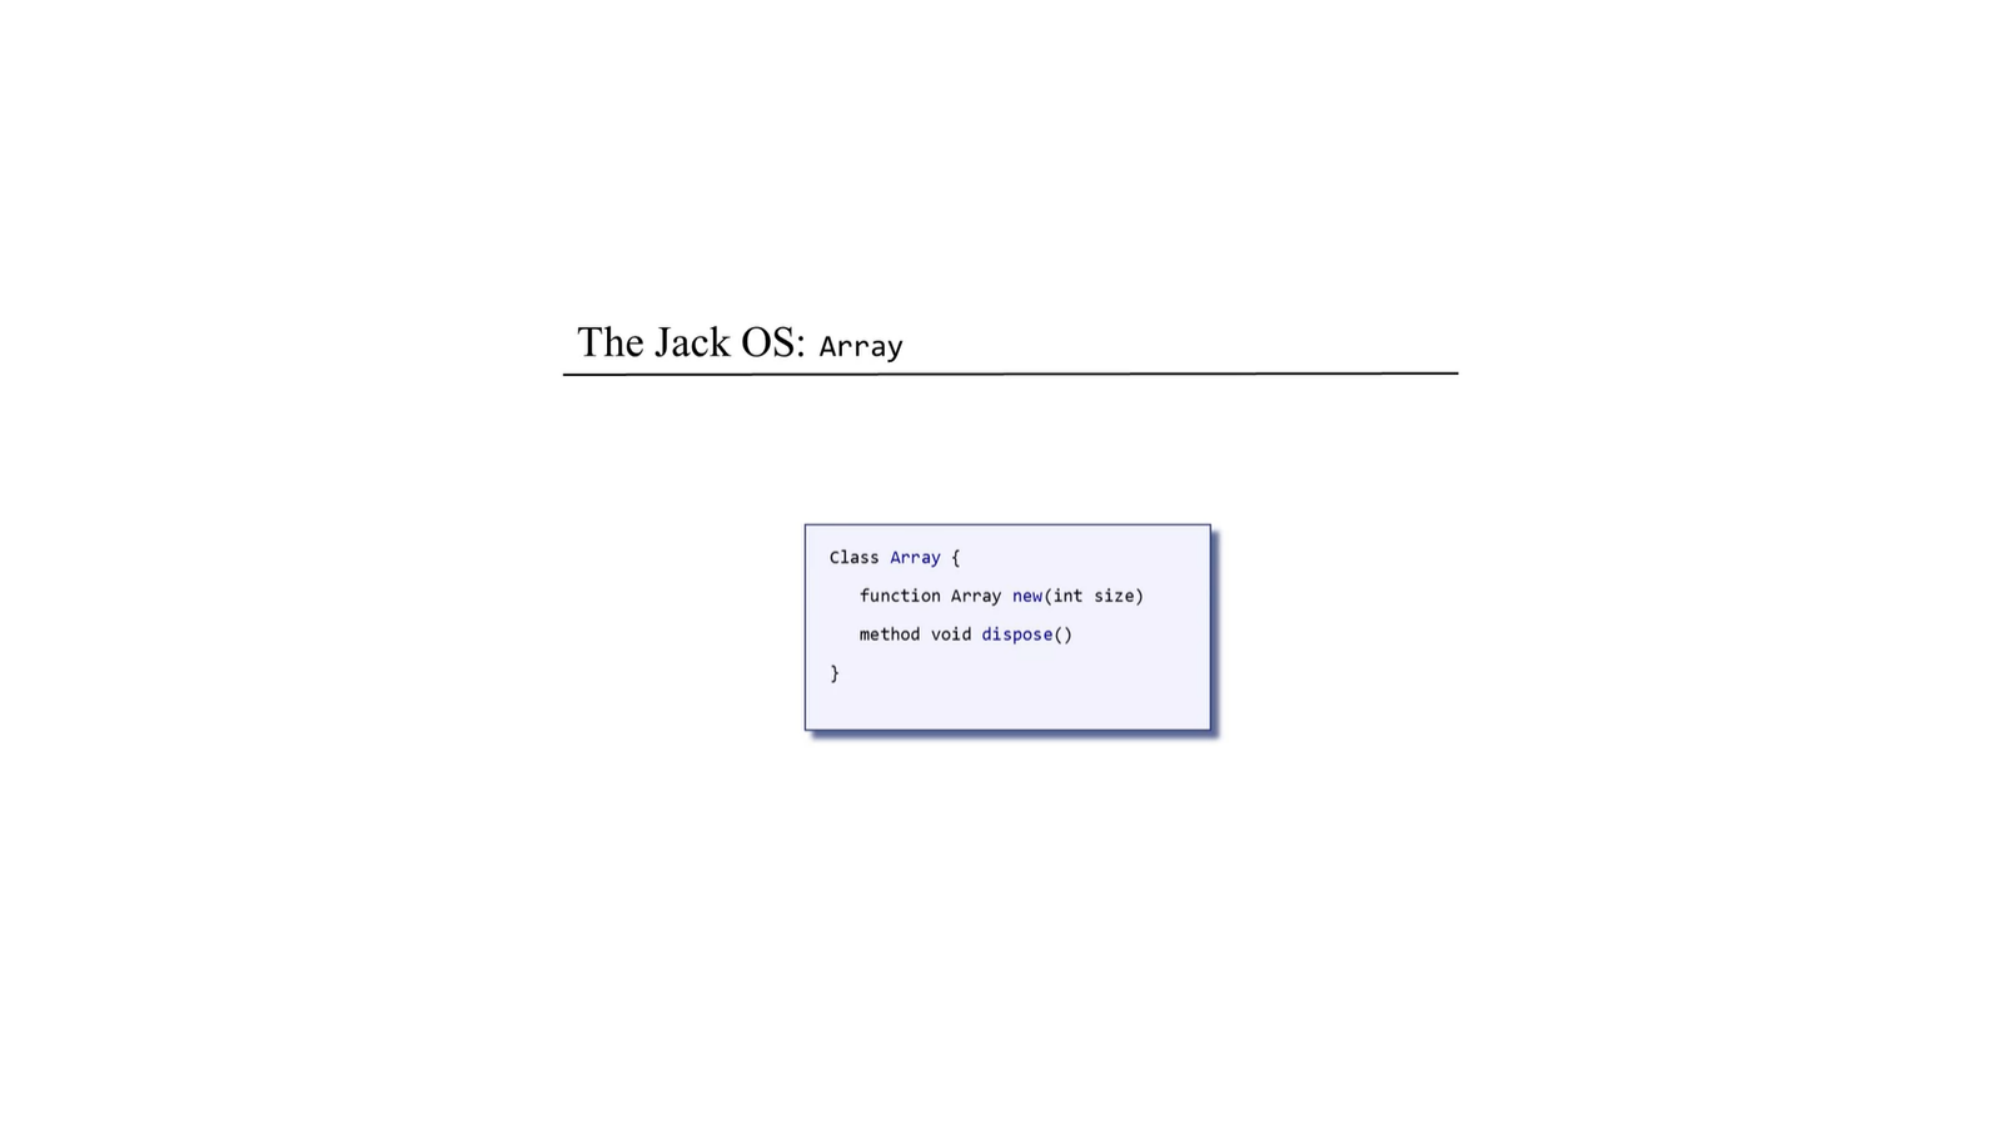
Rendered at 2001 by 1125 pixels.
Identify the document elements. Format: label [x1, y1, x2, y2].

picture [527, 311, 1473, 814]
